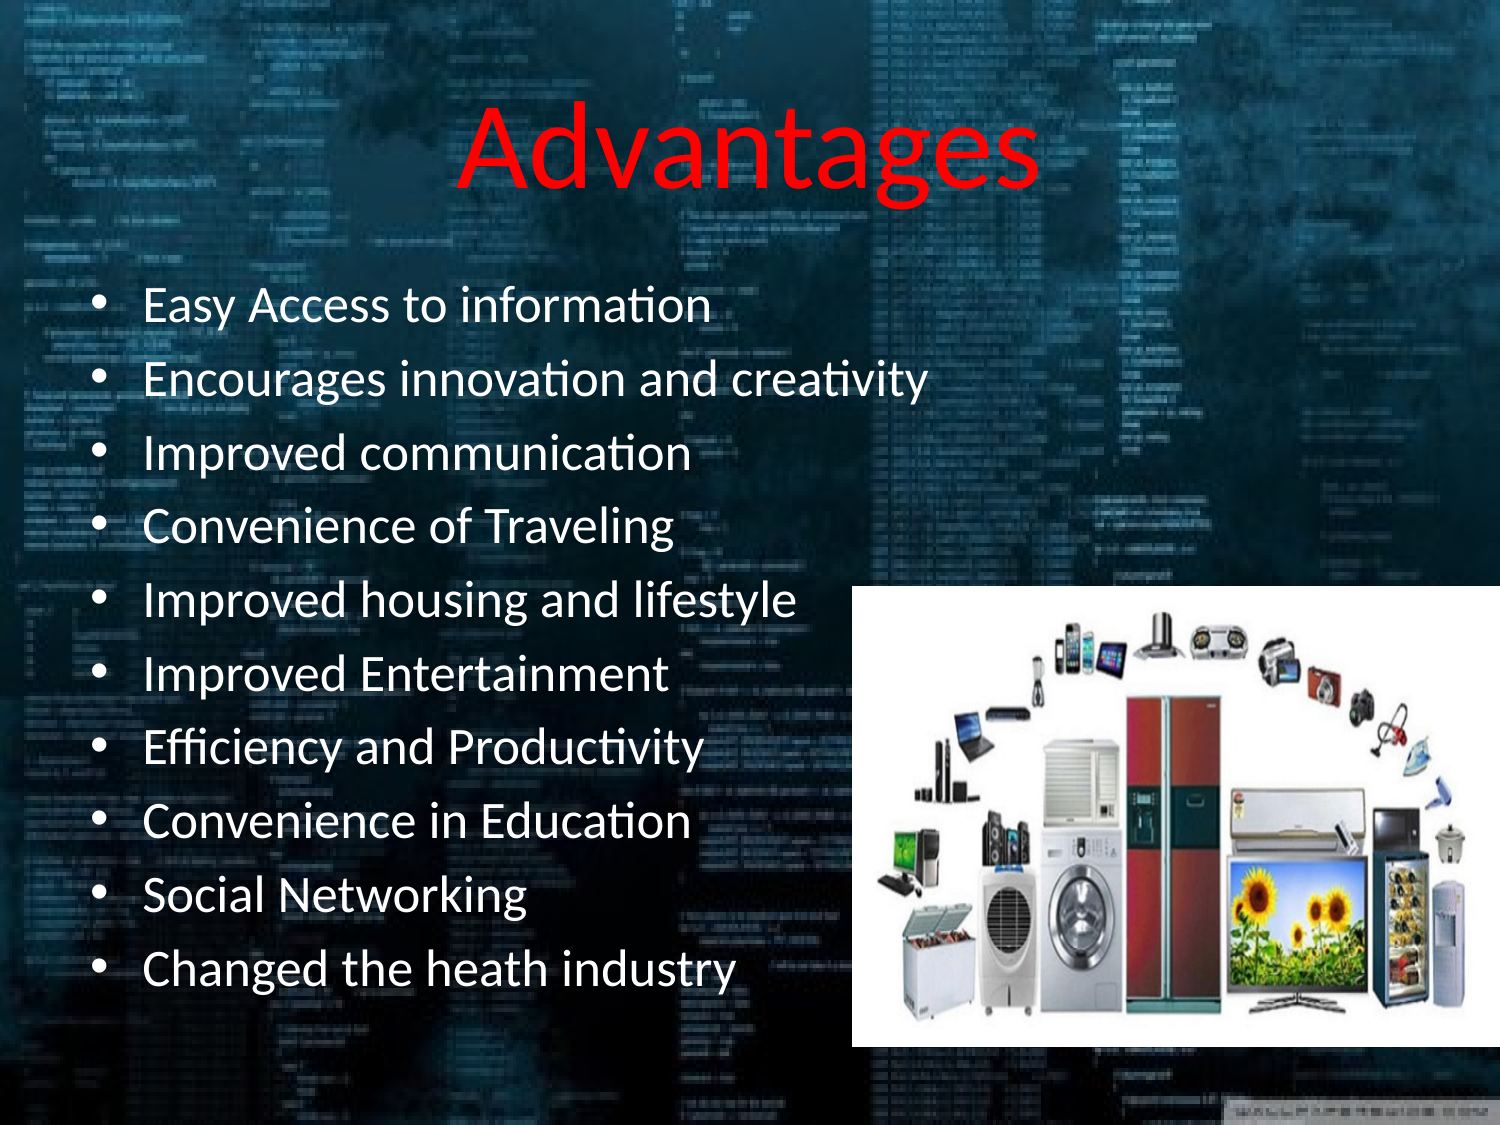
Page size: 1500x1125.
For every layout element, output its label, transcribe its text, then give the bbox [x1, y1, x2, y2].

picture [0, 0, 1500, 1125]
title Advantages [75, 45, 1425, 233]
list Easy Access to information Encourages innovation and creativity Improved communication Convenience of Traveling Improved housing and lifestyle Improved Entertainment Efficiency and Productivity Convenience in Education Social Networking Changed the heath industry [75, 262, 1013, 1005]
